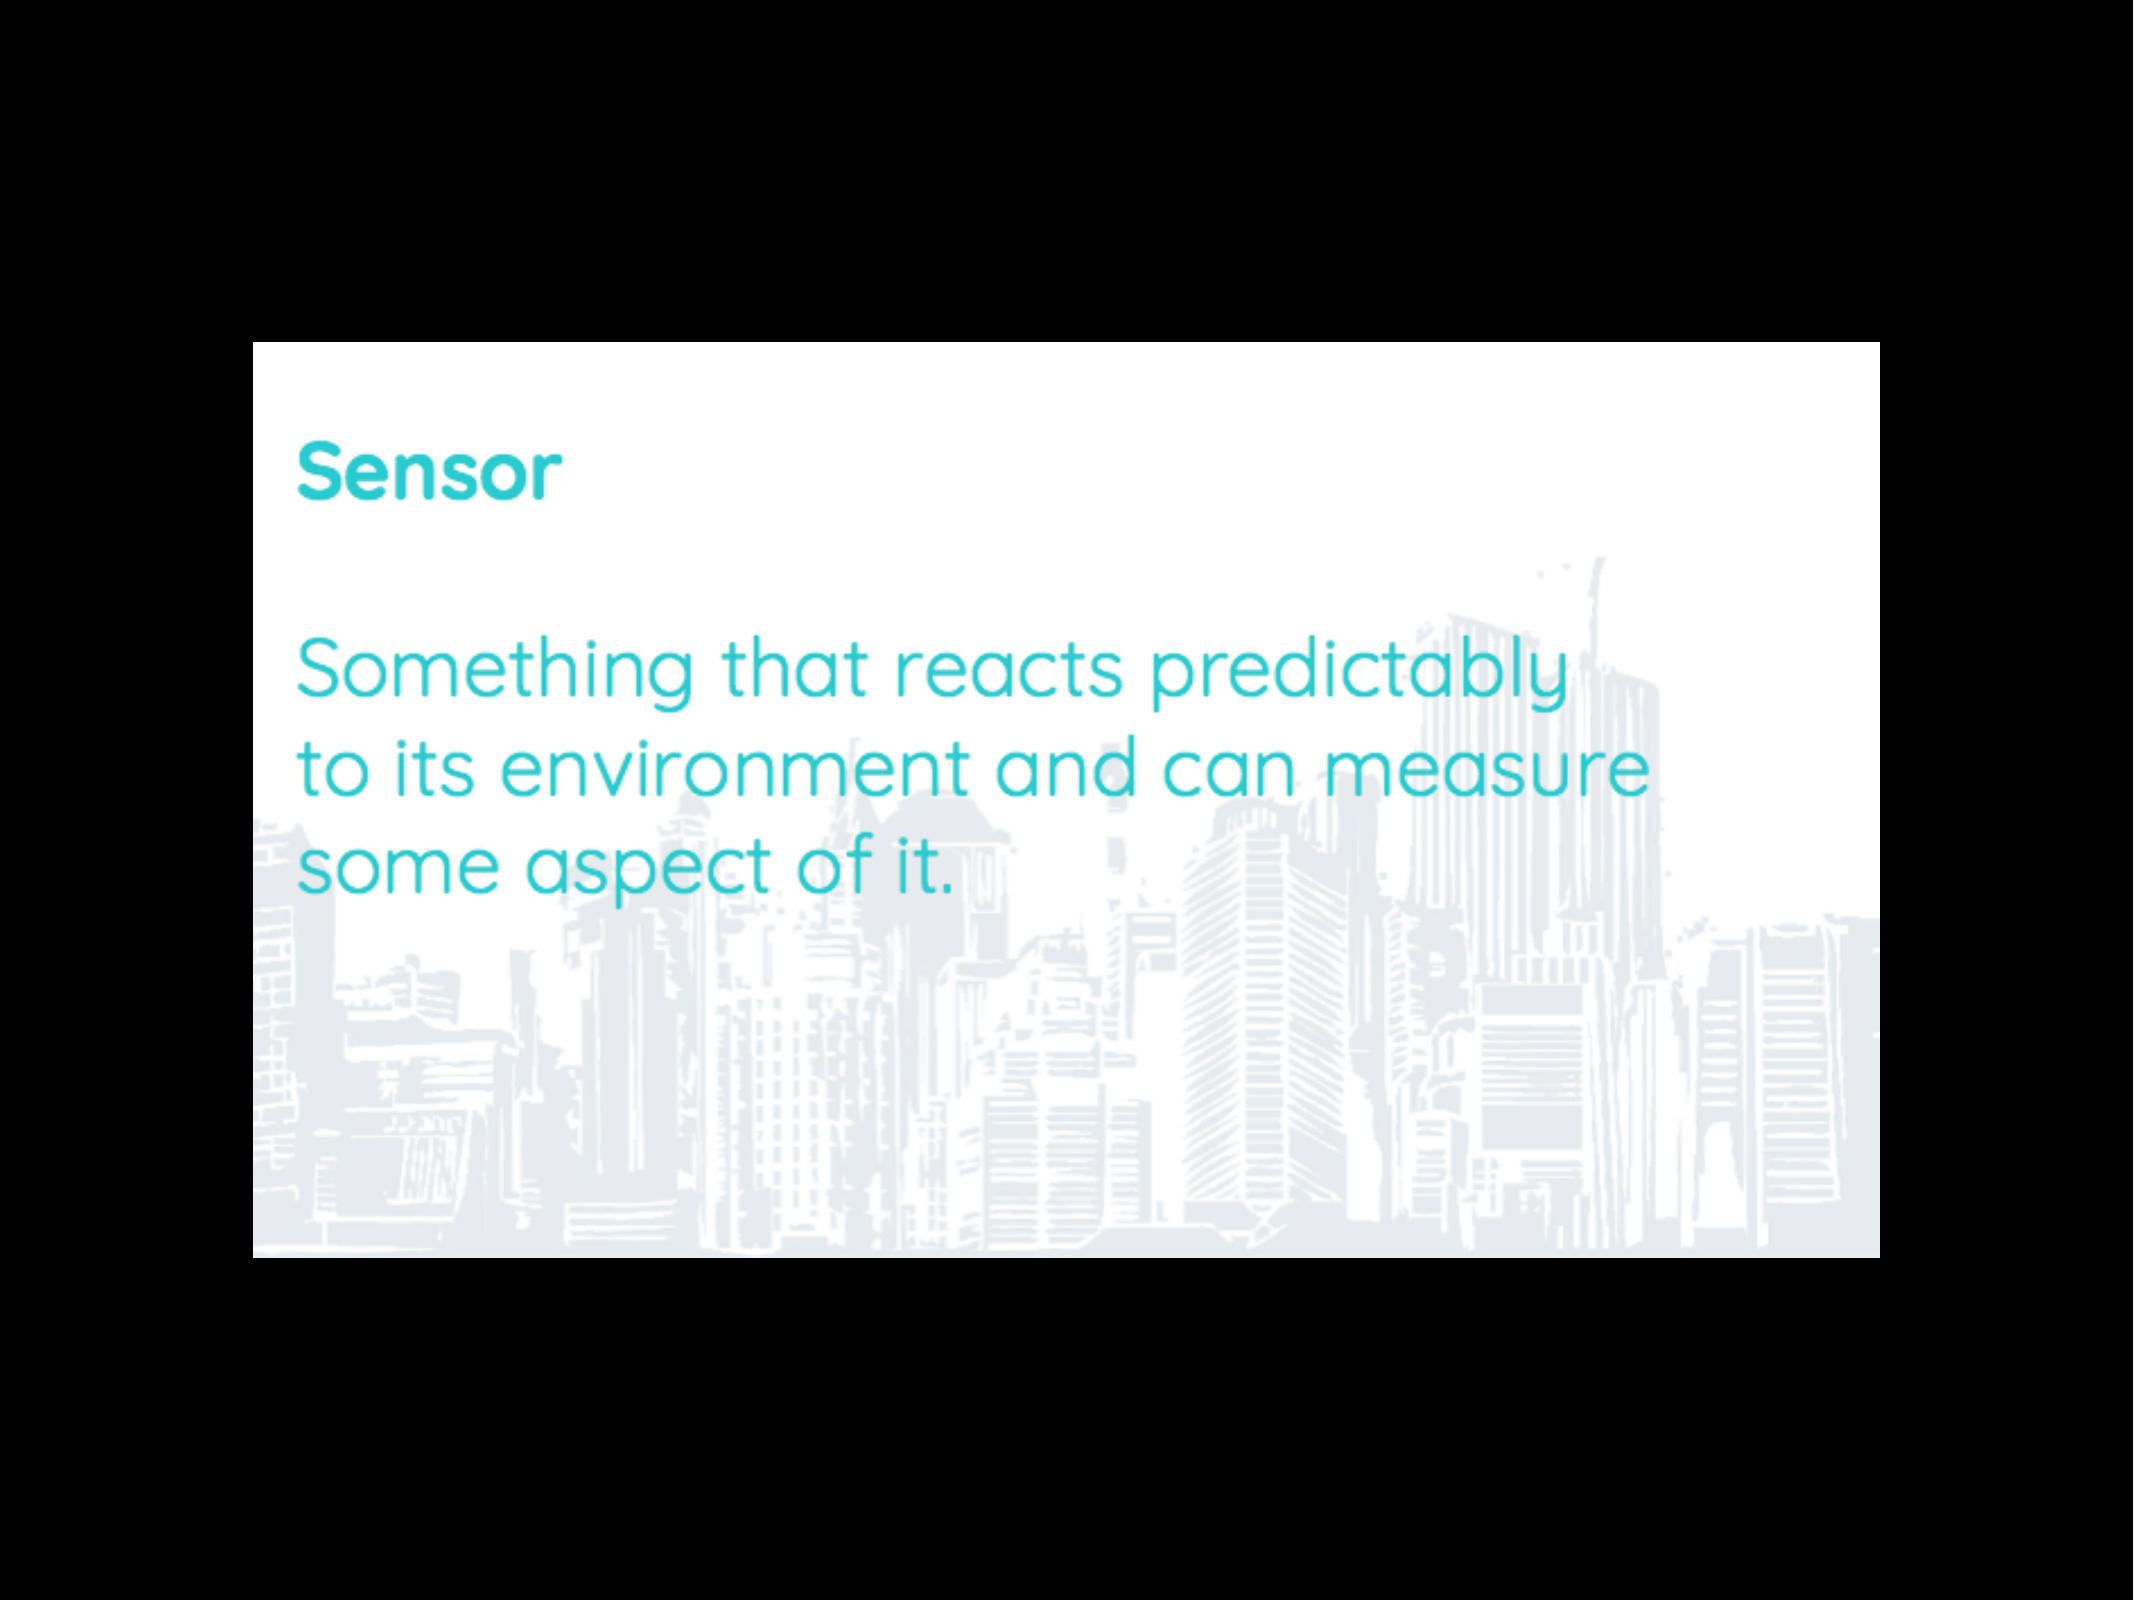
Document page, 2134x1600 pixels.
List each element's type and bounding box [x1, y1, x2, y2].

picture [253, 342, 1880, 1258]
